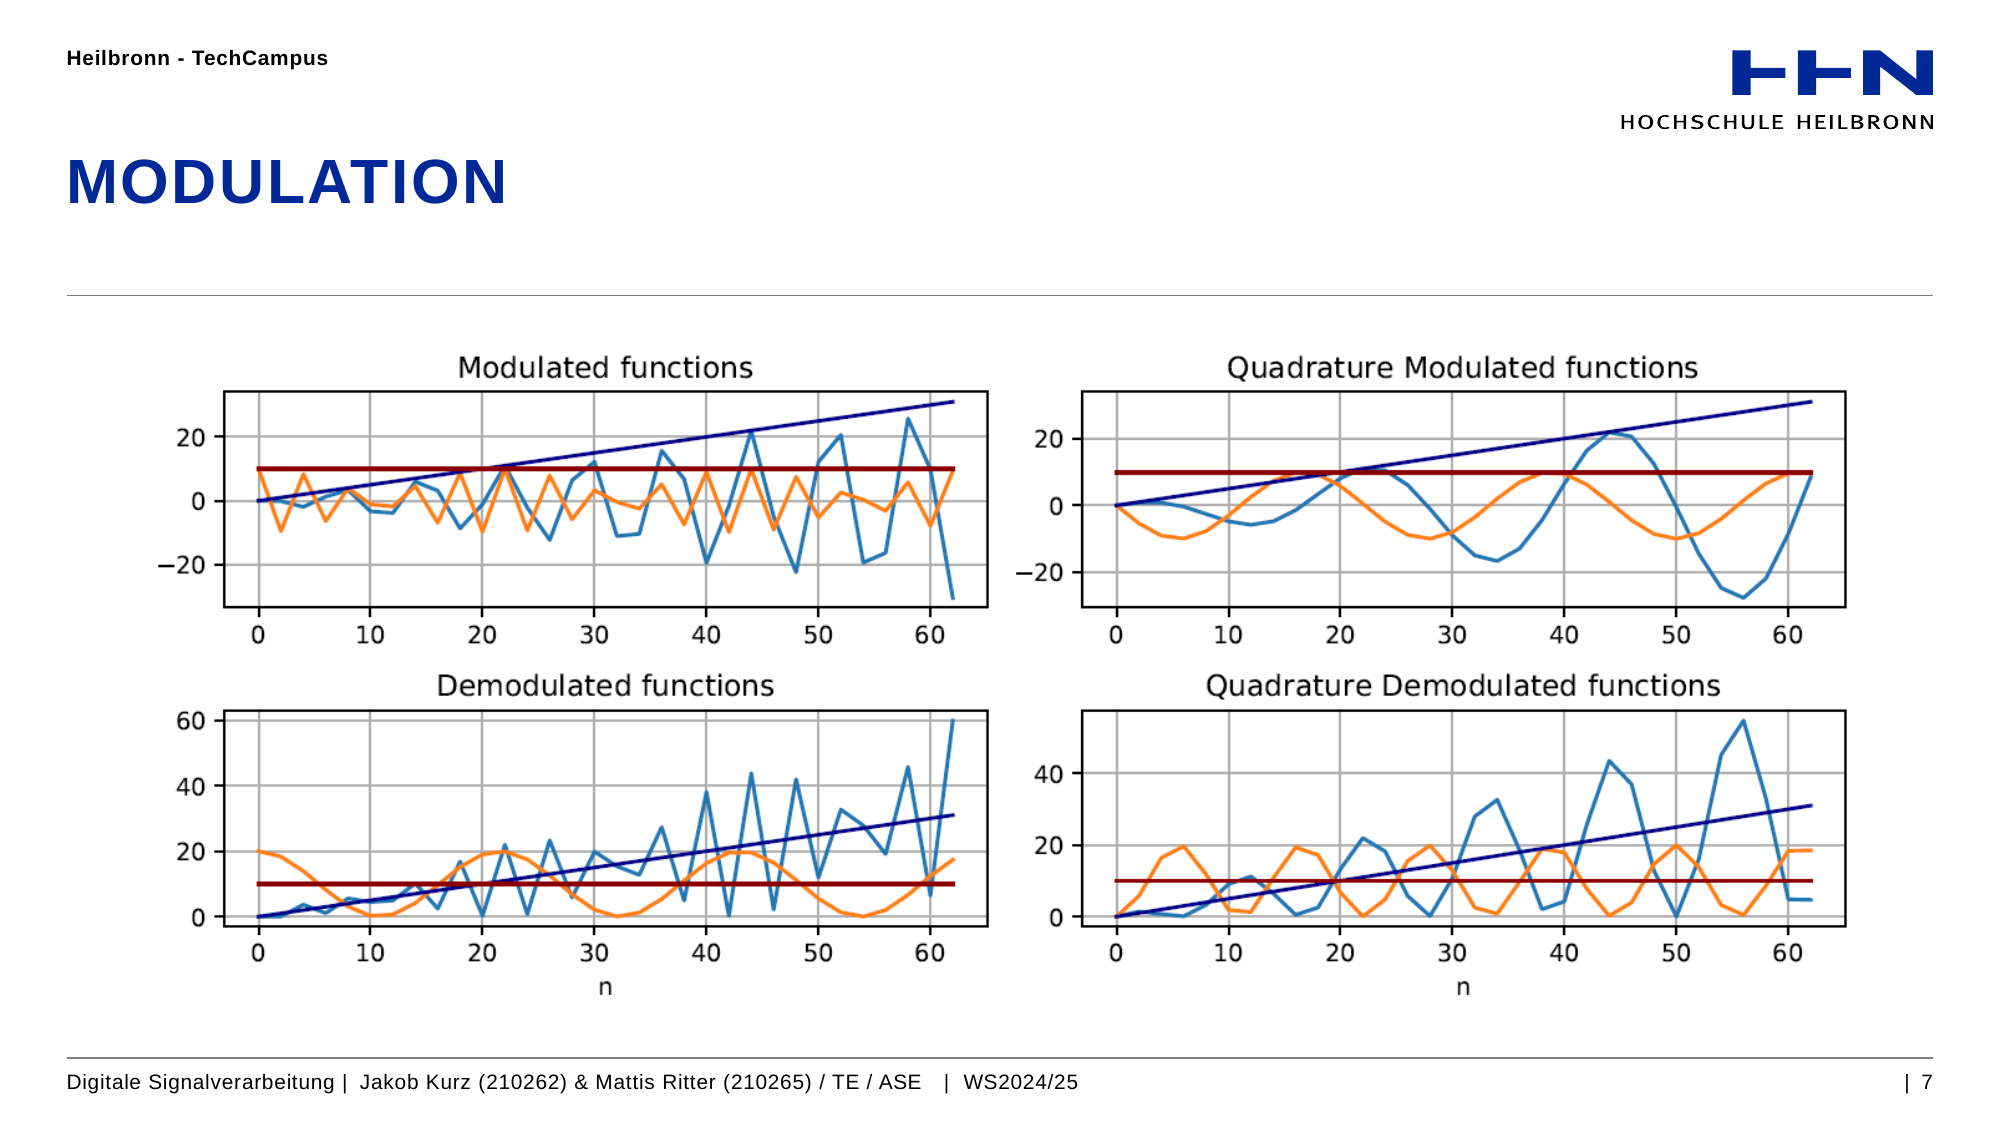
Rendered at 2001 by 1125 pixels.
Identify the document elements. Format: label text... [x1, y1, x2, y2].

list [131, 333, 1868, 1025]
title Modulation [66, 147, 1933, 290]
slide_number | 7 [1621, 1068, 1933, 1105]
footer Digitale Signalverarbeitung | Jakob Kurz (210262) & Mattis Ritter (210265) / TE / ASE | WS2024/25 [66, 1068, 1277, 1105]
slide_number Heilbronn - TechCampus [66, 45, 1277, 81]
